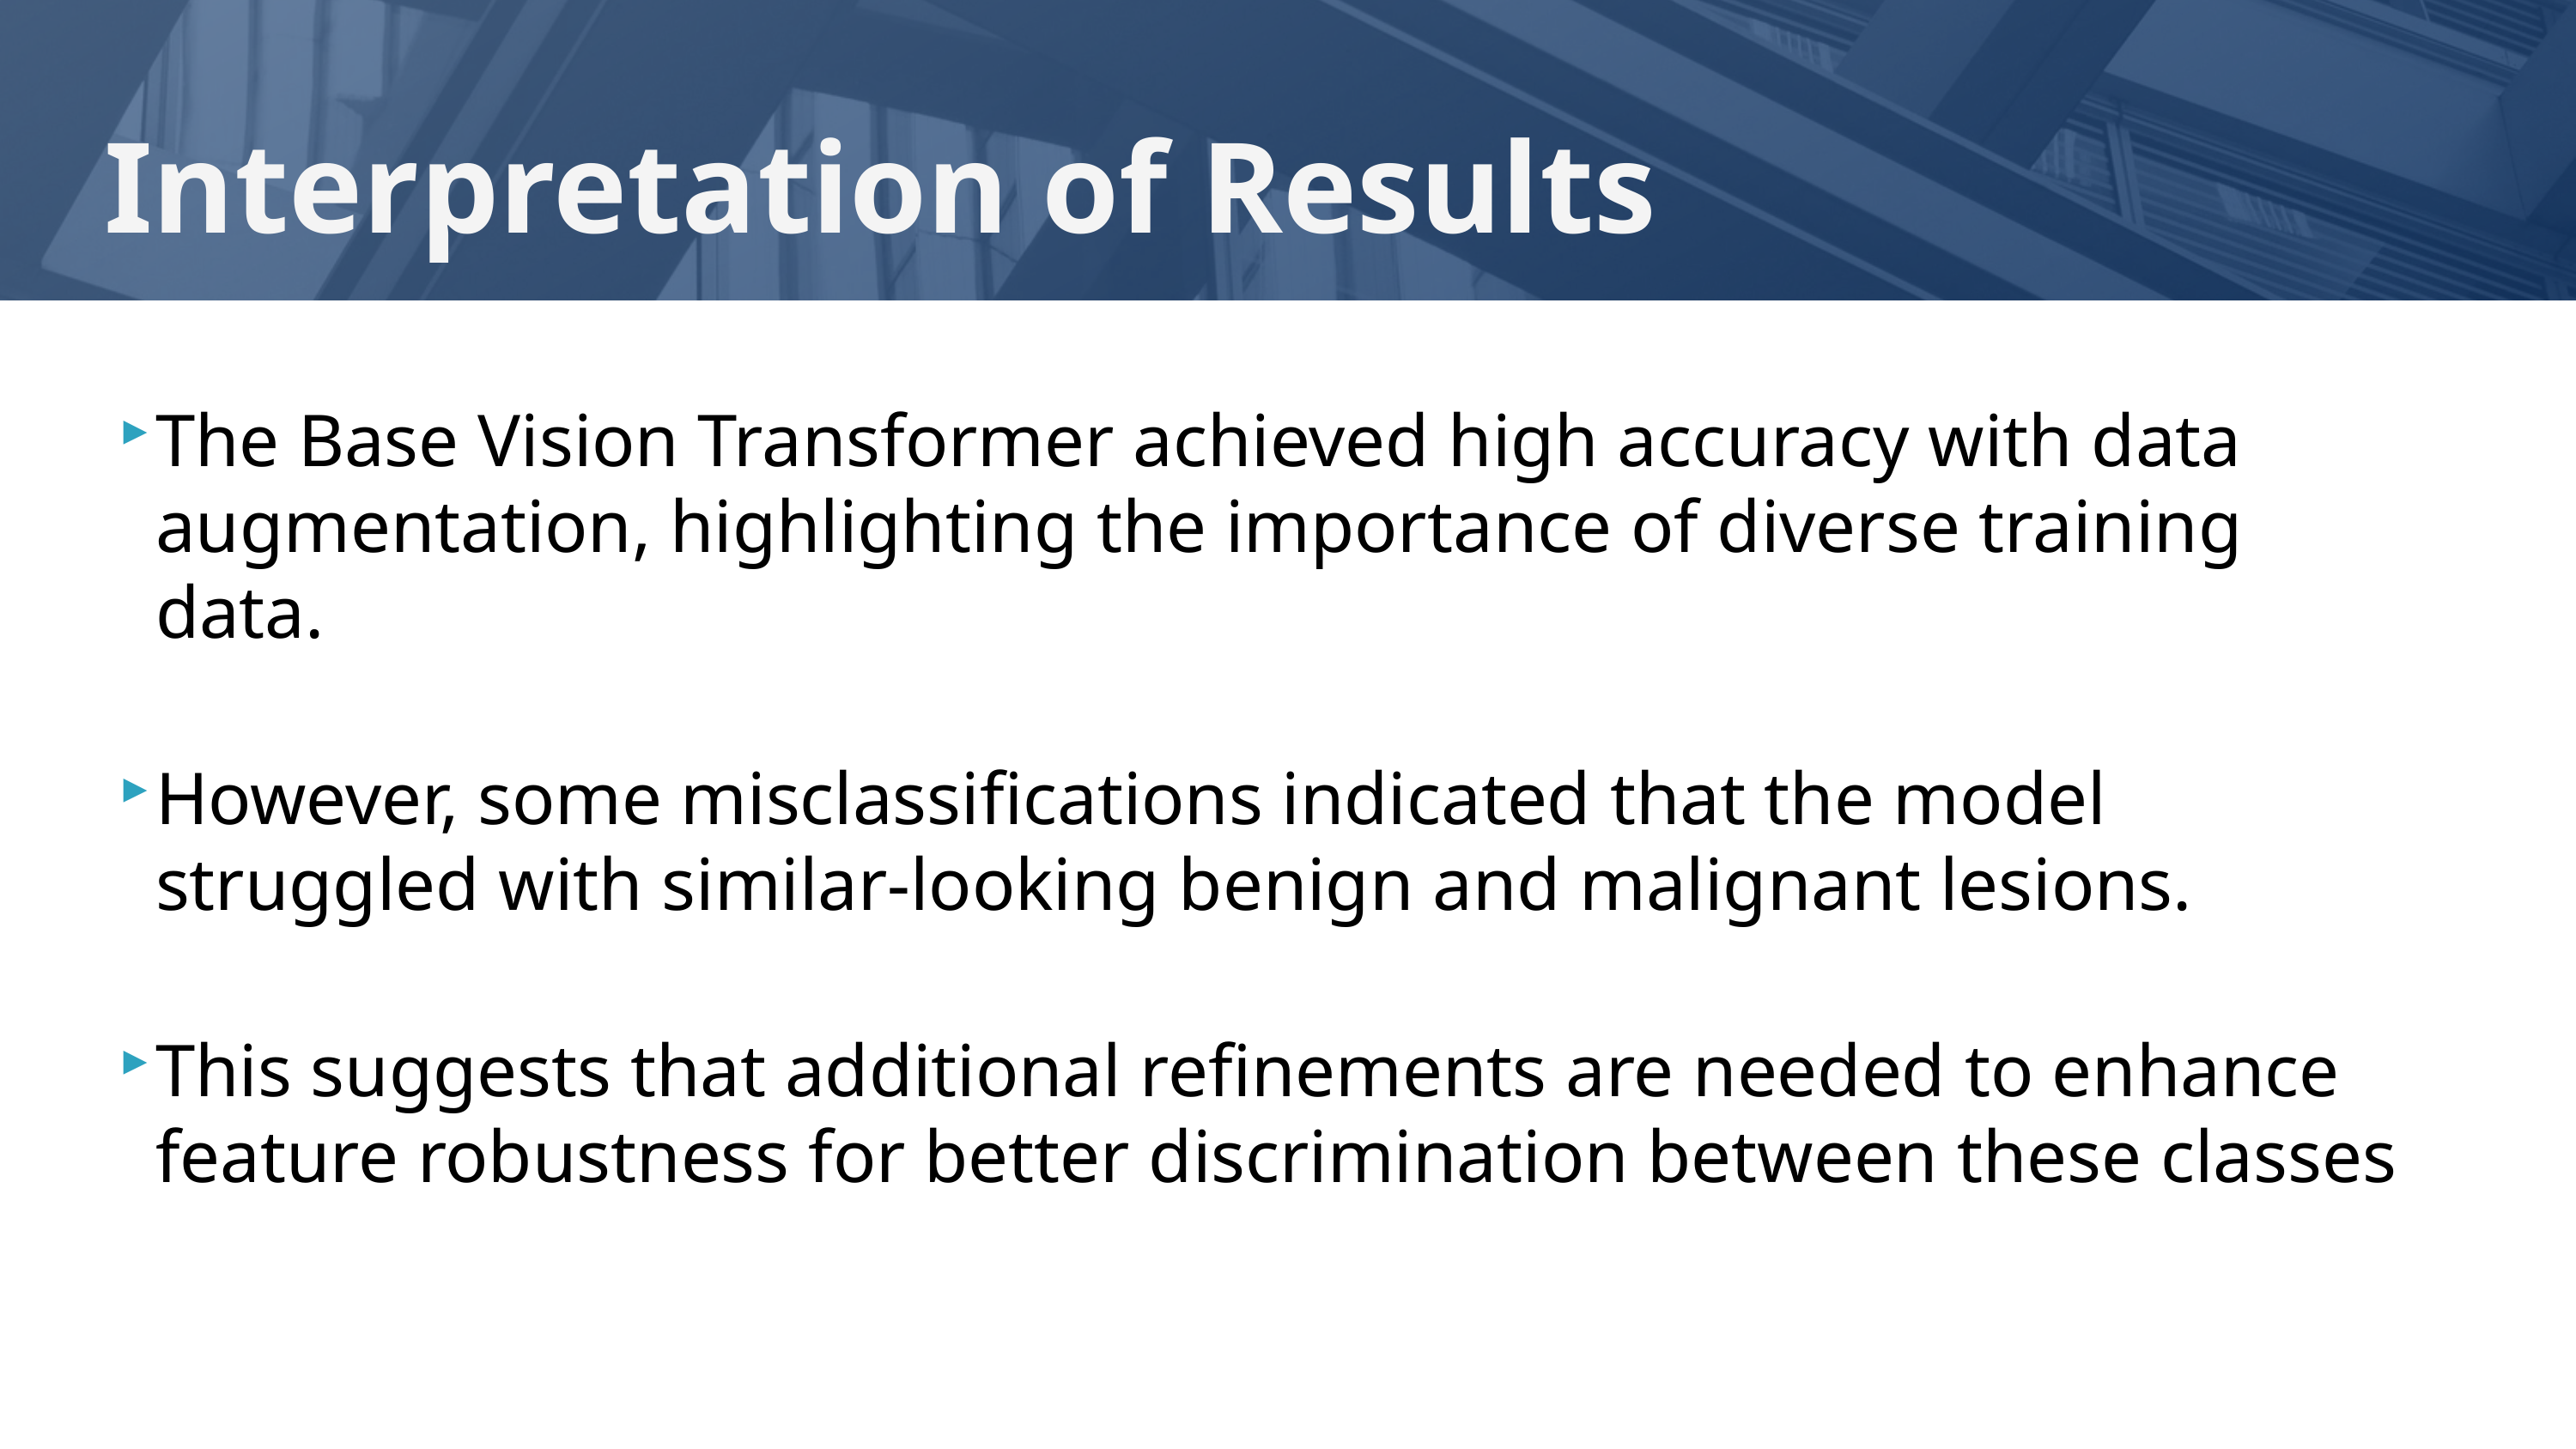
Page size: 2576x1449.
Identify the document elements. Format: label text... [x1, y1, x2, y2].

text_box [0, 0, 2576, 301]
text_box The Base Vision Transformer achieved high accuracy with data augmentation, highlighting the importance of diverse training data. However, some misclassifications indicated that the model struggled with similar-looking benign and malignant lesions. This suggests that additional refinements are needed to enhance feature robustness for better discrimination between these classes [104, 395, 2404, 1197]
